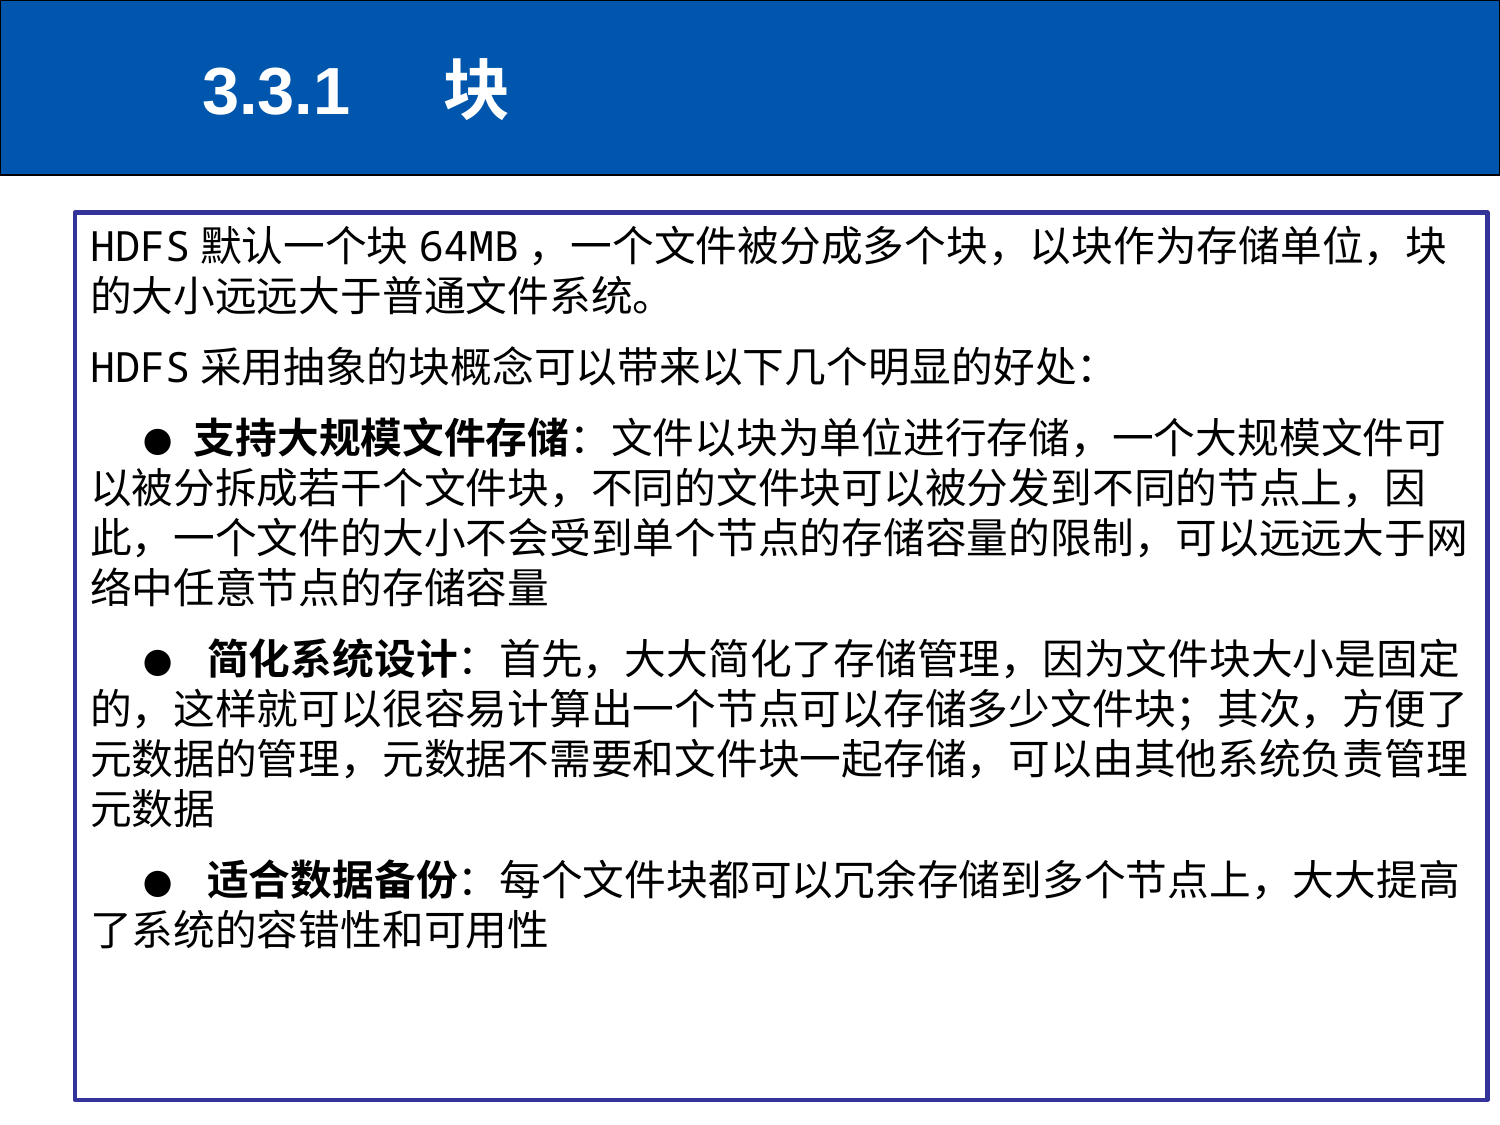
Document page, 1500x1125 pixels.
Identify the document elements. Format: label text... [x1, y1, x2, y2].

list HDFS默认一个块64MB，一个文件被分成多个块，以块作为存储单位，块的大小远远大于普通文件系统。 HDFS采用抽象的块概念可以带来以下几个明显的好处： ● 支持大规模文件存储：文件以块为单位进行存储，一个大规模文件可以被分拆成若干个文件块，不同的文件块可以被分发到不同的节点上，因此，一个文件的大小不会受到单个节点的存储容量的限制，可以远远大于网络中任意节点的存储容量 ● 简化系统设计：首先，大大简化了存储管理，因为文件块大小是固定的，这样就可以很容易计算出一个节点可以存储多少文件块；其次，方便了元数据的管理，元数据不需要和文件块一起存储，可以由其他系统负责管理元数据 ● 适合数据备份：每个文件块都可以冗余存储到多个节点上，大大提高了系统的容错性和可用性 [73, 210, 1490, 1102]
title 3.3.1 块 [187, 12, 1500, 163]
